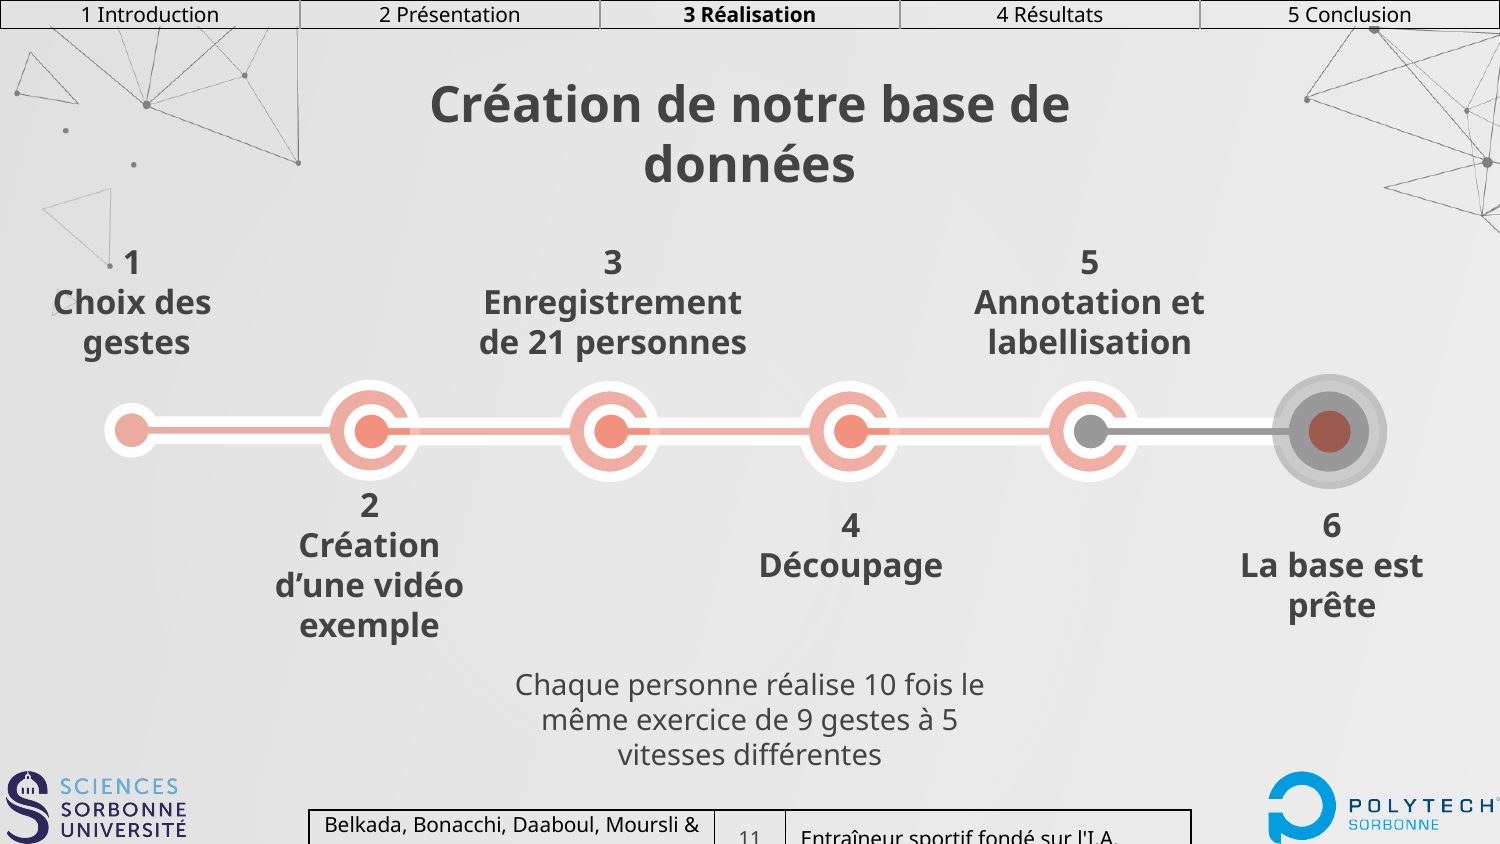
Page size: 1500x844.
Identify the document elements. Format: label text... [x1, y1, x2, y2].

picture [861, 836, 866, 844]
picture [934, 836, 941, 844]
picture [786, 811, 1190, 844]
text_box 5 Annotation et labellisation [960, 250, 1220, 353]
text_box 6 La base est prête [1202, 503, 1462, 625]
title Création de notre base de données [322, 57, 1178, 214]
picture [922, 836, 928, 844]
text_box 2 Création d’une vidéo exemple [240, 502, 500, 625]
text_box Chaque personne réalise 10 fois le même exercice de 9 gestes à 5 vitesses différentes [493, 660, 1007, 771]
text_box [109, 373, 1388, 490]
picture [715, 811, 785, 844]
picture [816, 836, 821, 844]
picture [988, 836, 995, 844]
text_box 3 Enregistrement de 21 personnes [464, 250, 762, 353]
text_box 4 Découpage [721, 502, 981, 625]
text_box 1 Choix des gestes [29, 250, 236, 353]
picture [1001, 836, 1006, 844]
picture [0, 0, 1500, 26]
picture [310, 811, 714, 844]
picture [0, 29, 1500, 844]
